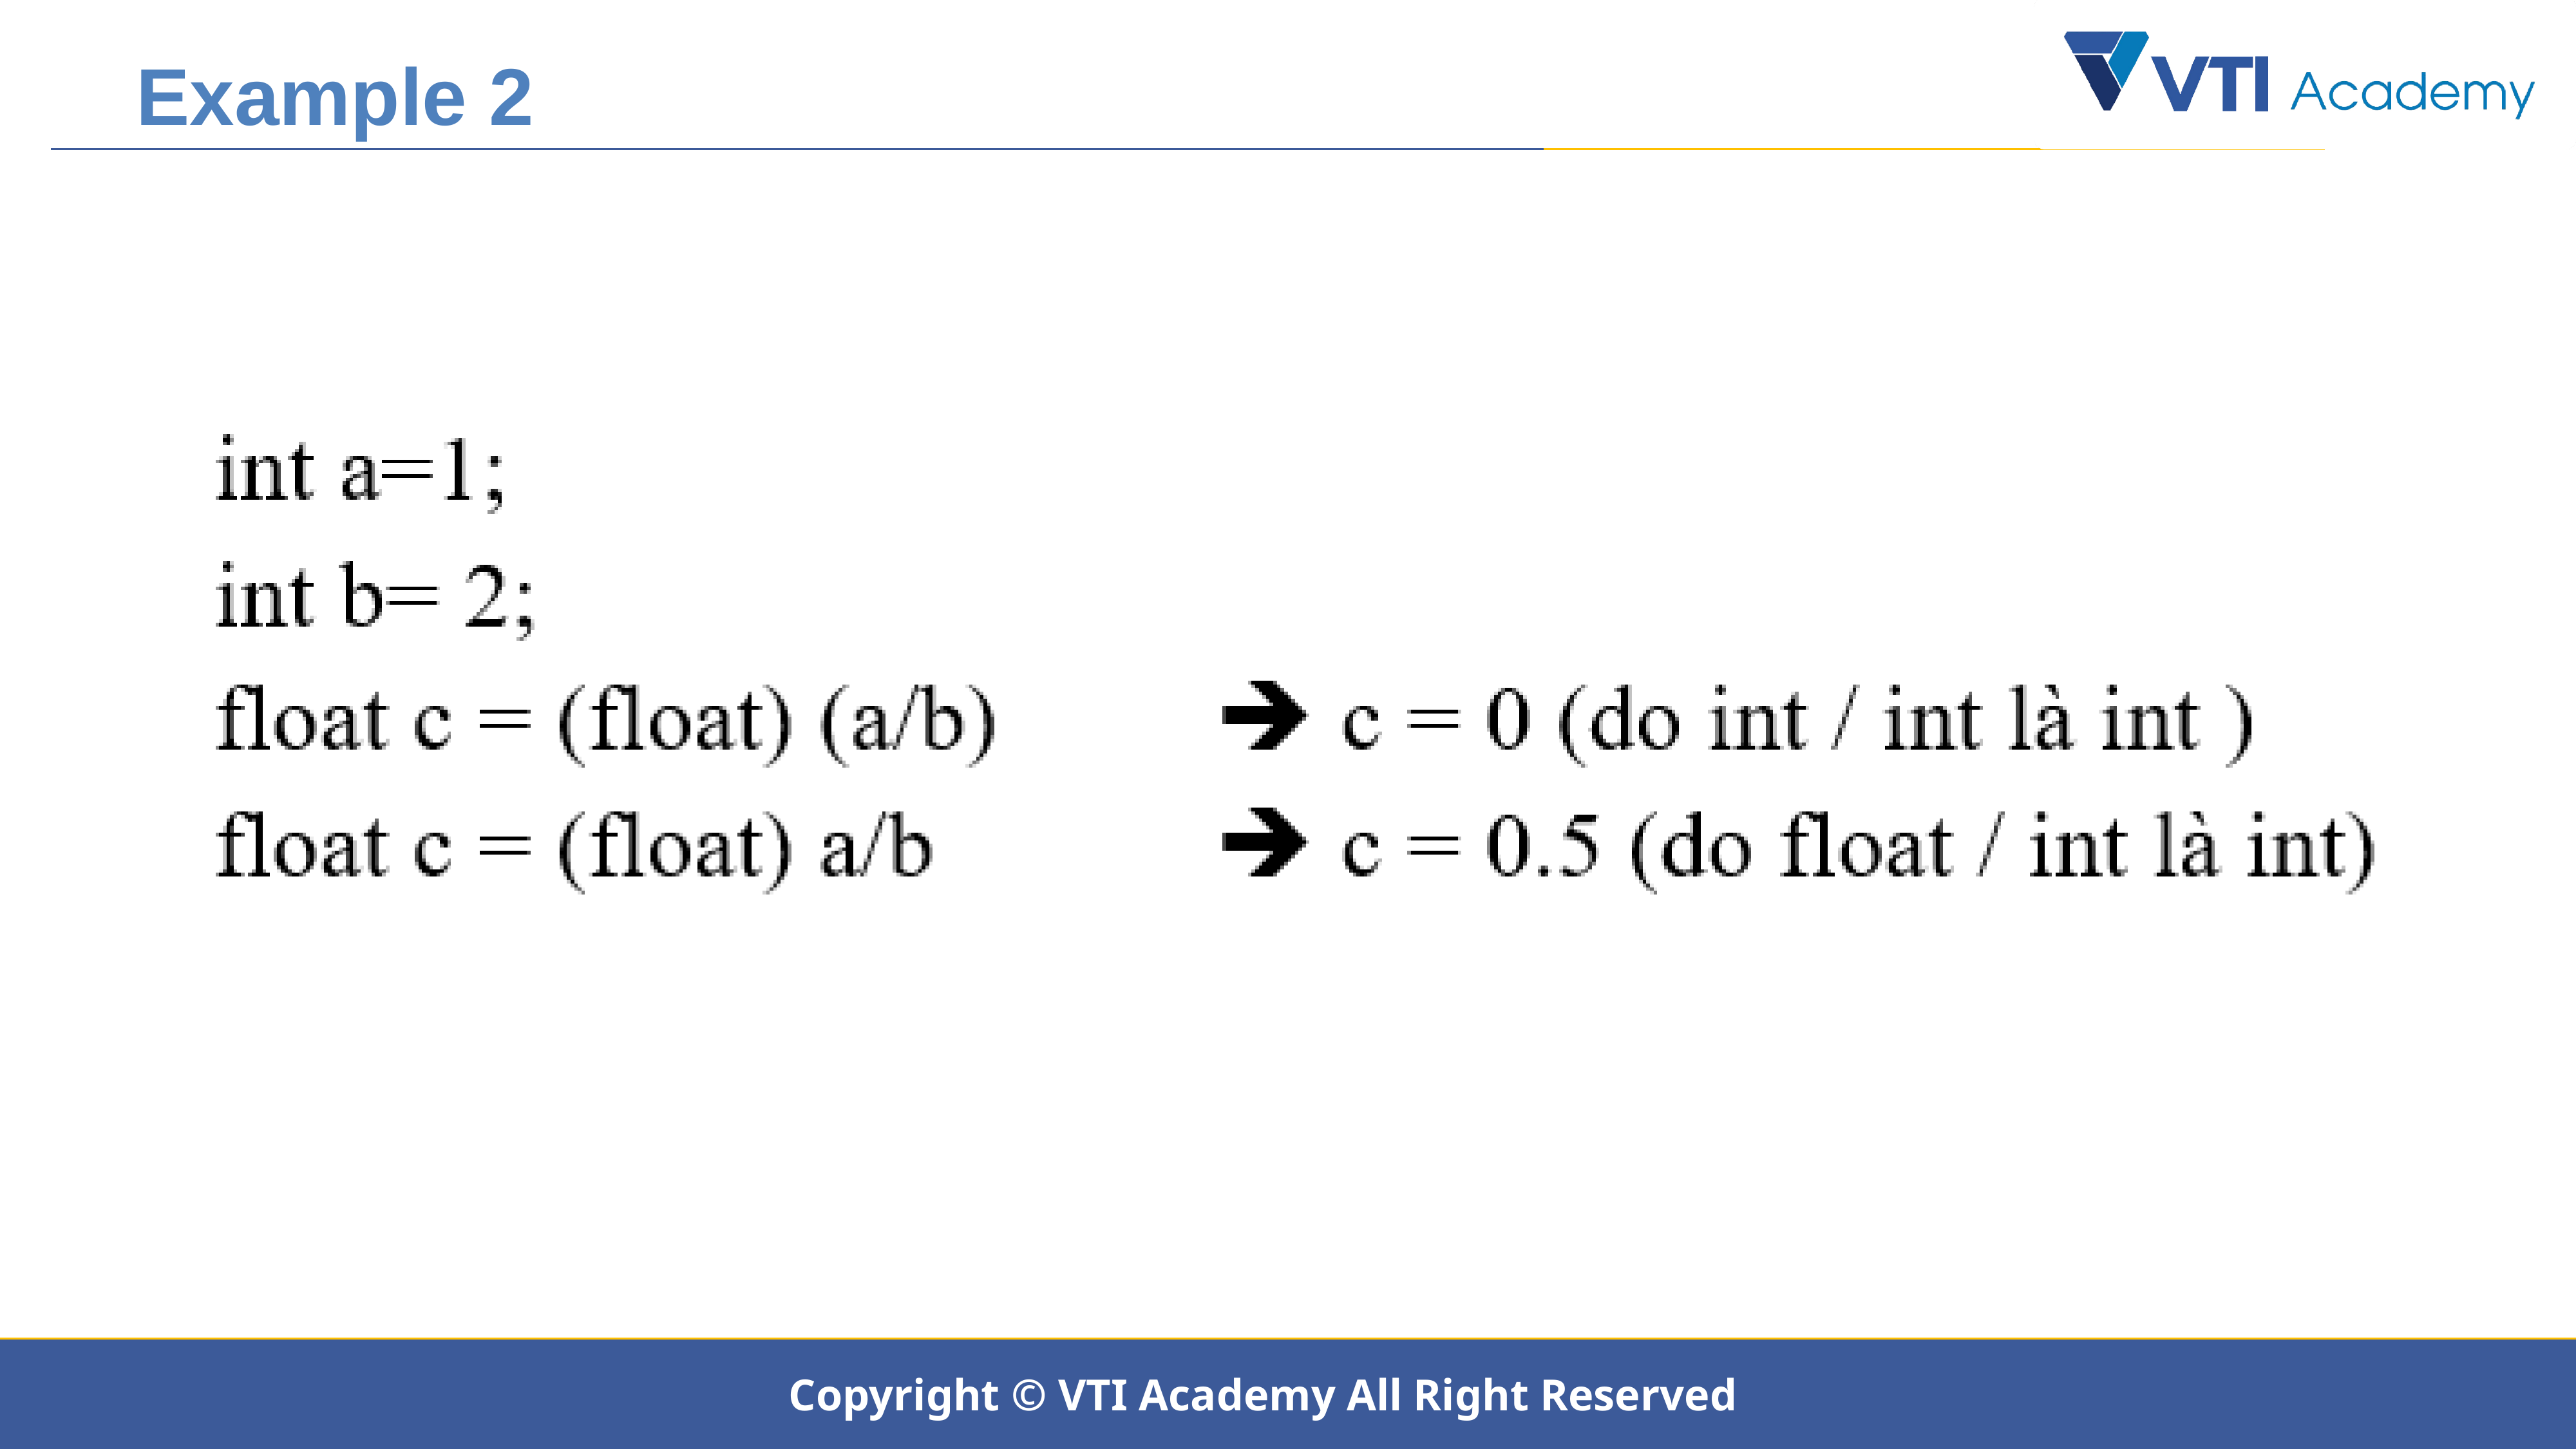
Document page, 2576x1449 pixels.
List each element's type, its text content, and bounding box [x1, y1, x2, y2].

text_box Example 2 [126, 60, 996, 126]
picture [2034, 0, 2576, 149]
picture [180, 412, 2396, 909]
